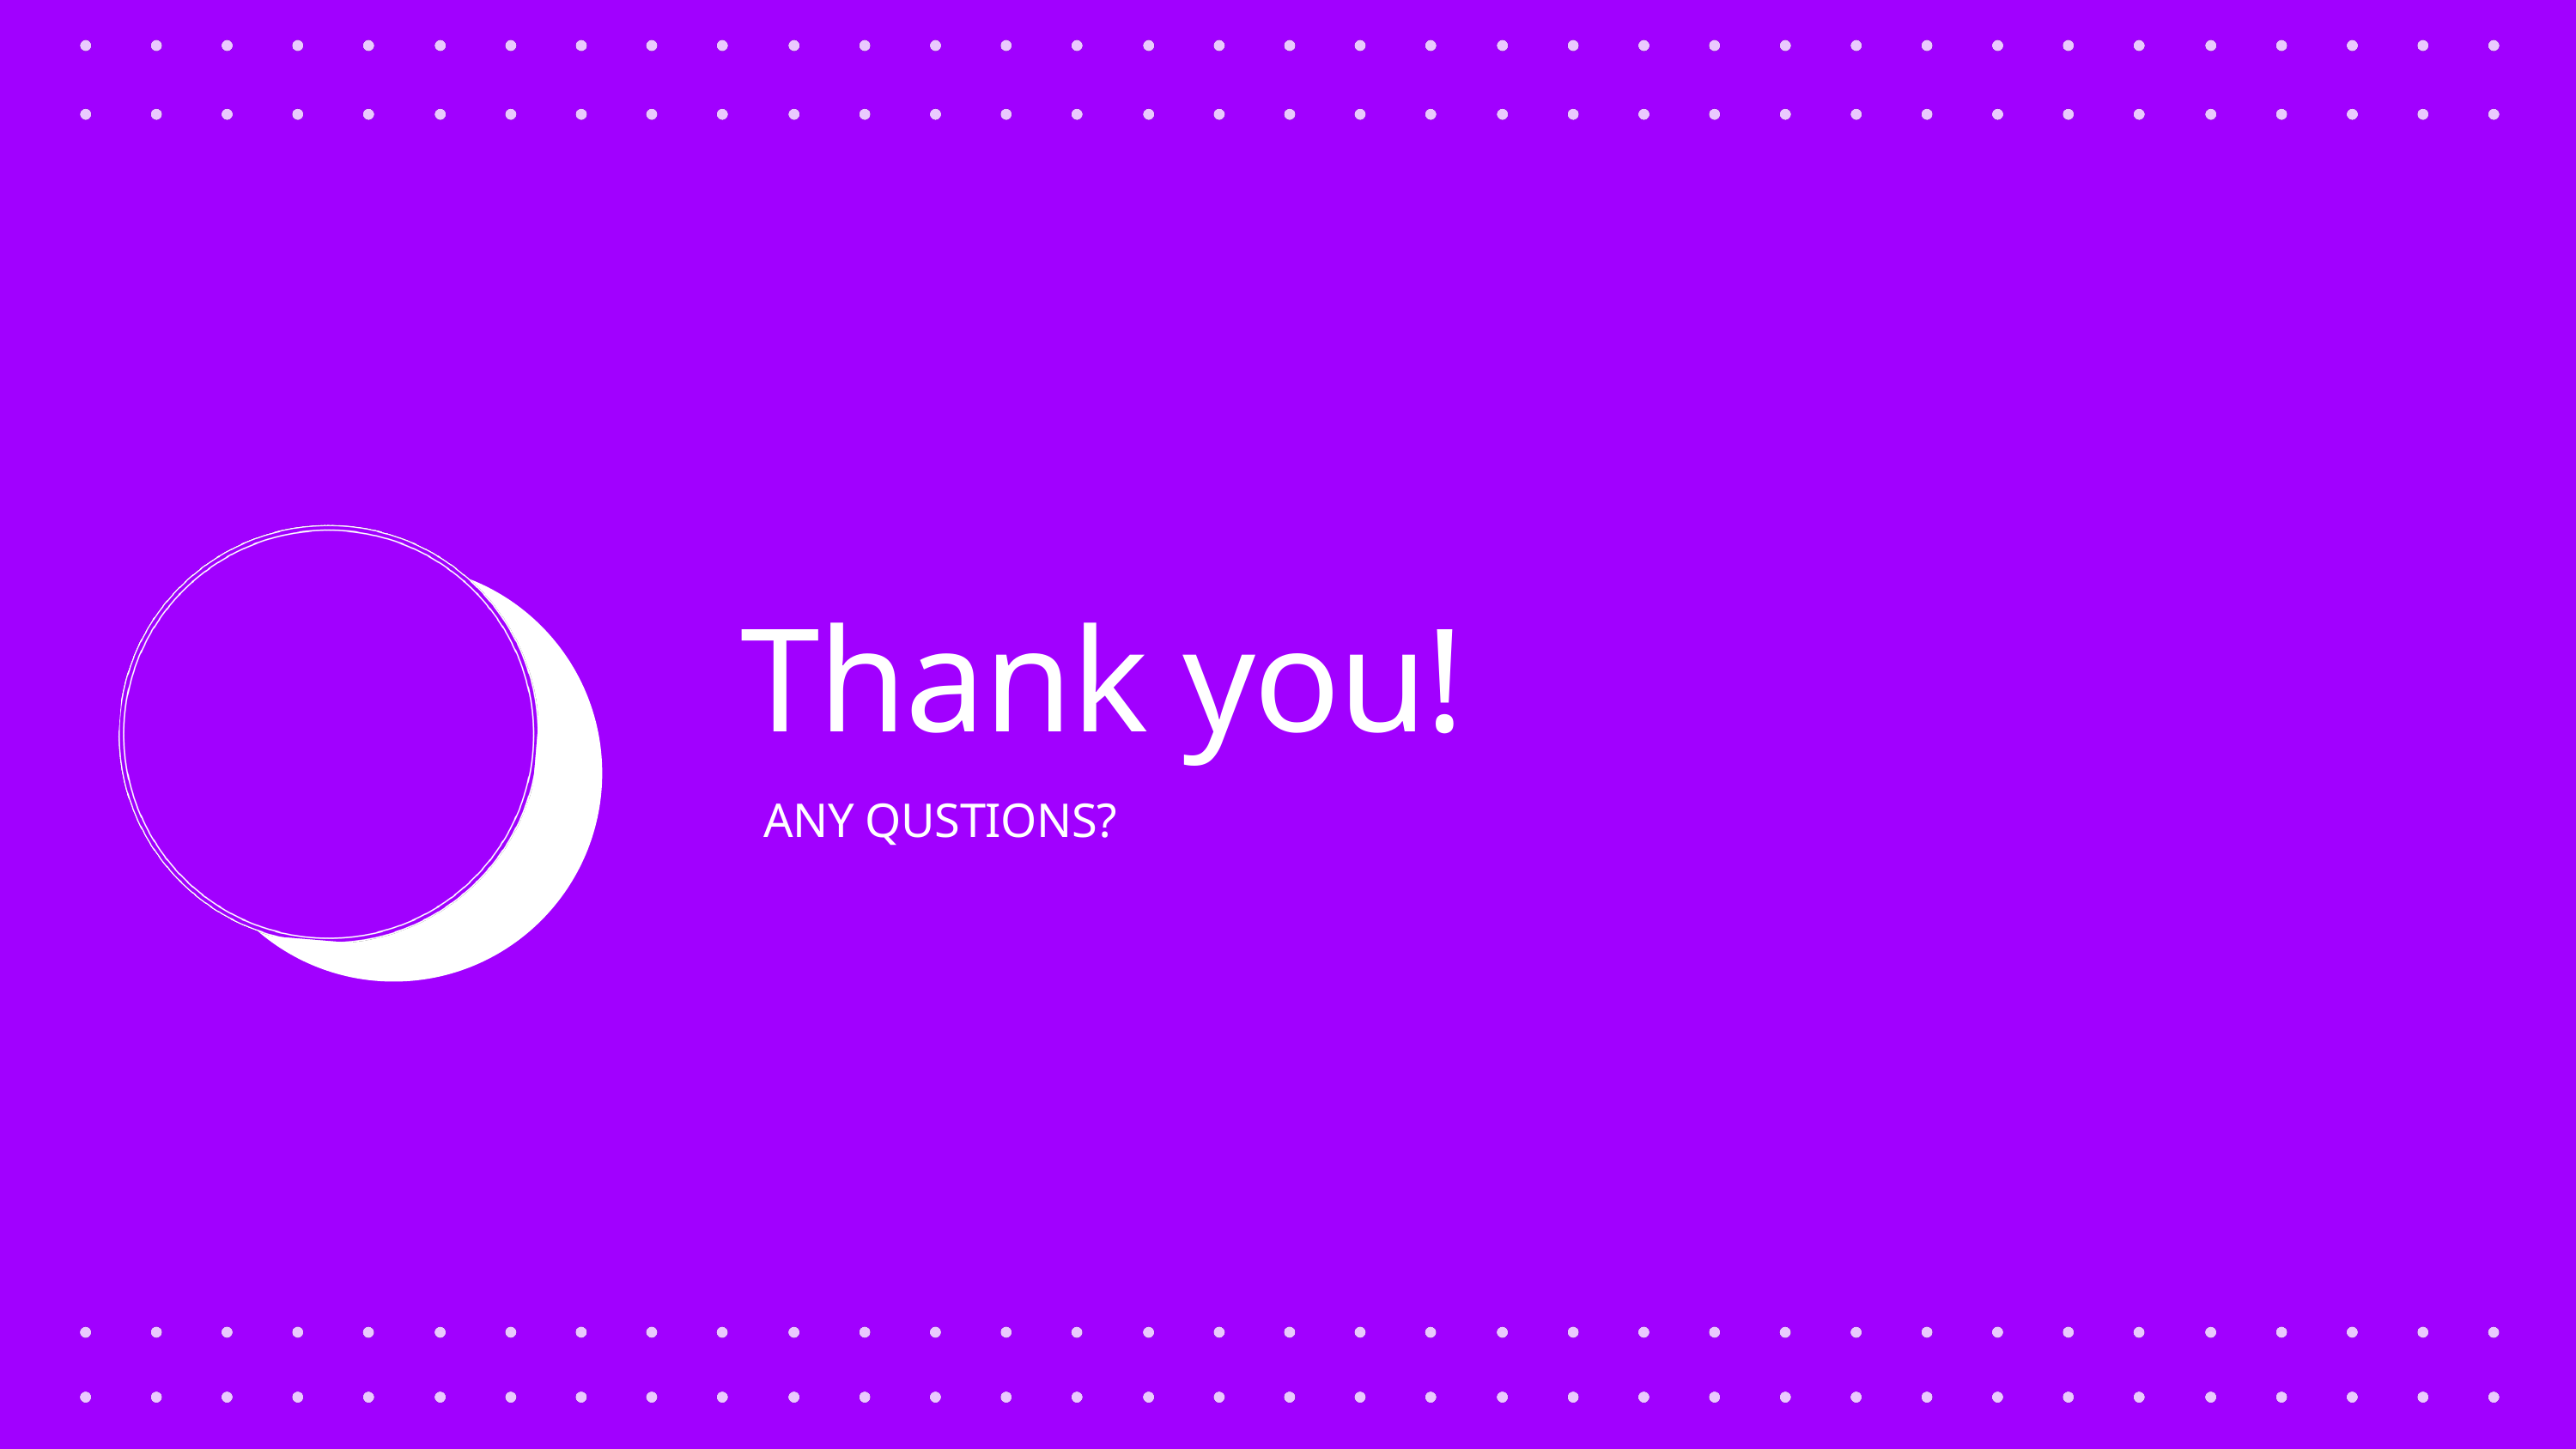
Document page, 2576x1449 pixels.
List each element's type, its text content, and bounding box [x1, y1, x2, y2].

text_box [72, 1322, 2504, 1449]
text_box ANY QUSTIONS? [763, 781, 1522, 847]
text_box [102, 506, 603, 982]
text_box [72, 0, 2504, 124]
text_box Thank you! [657, 588, 1465, 761]
